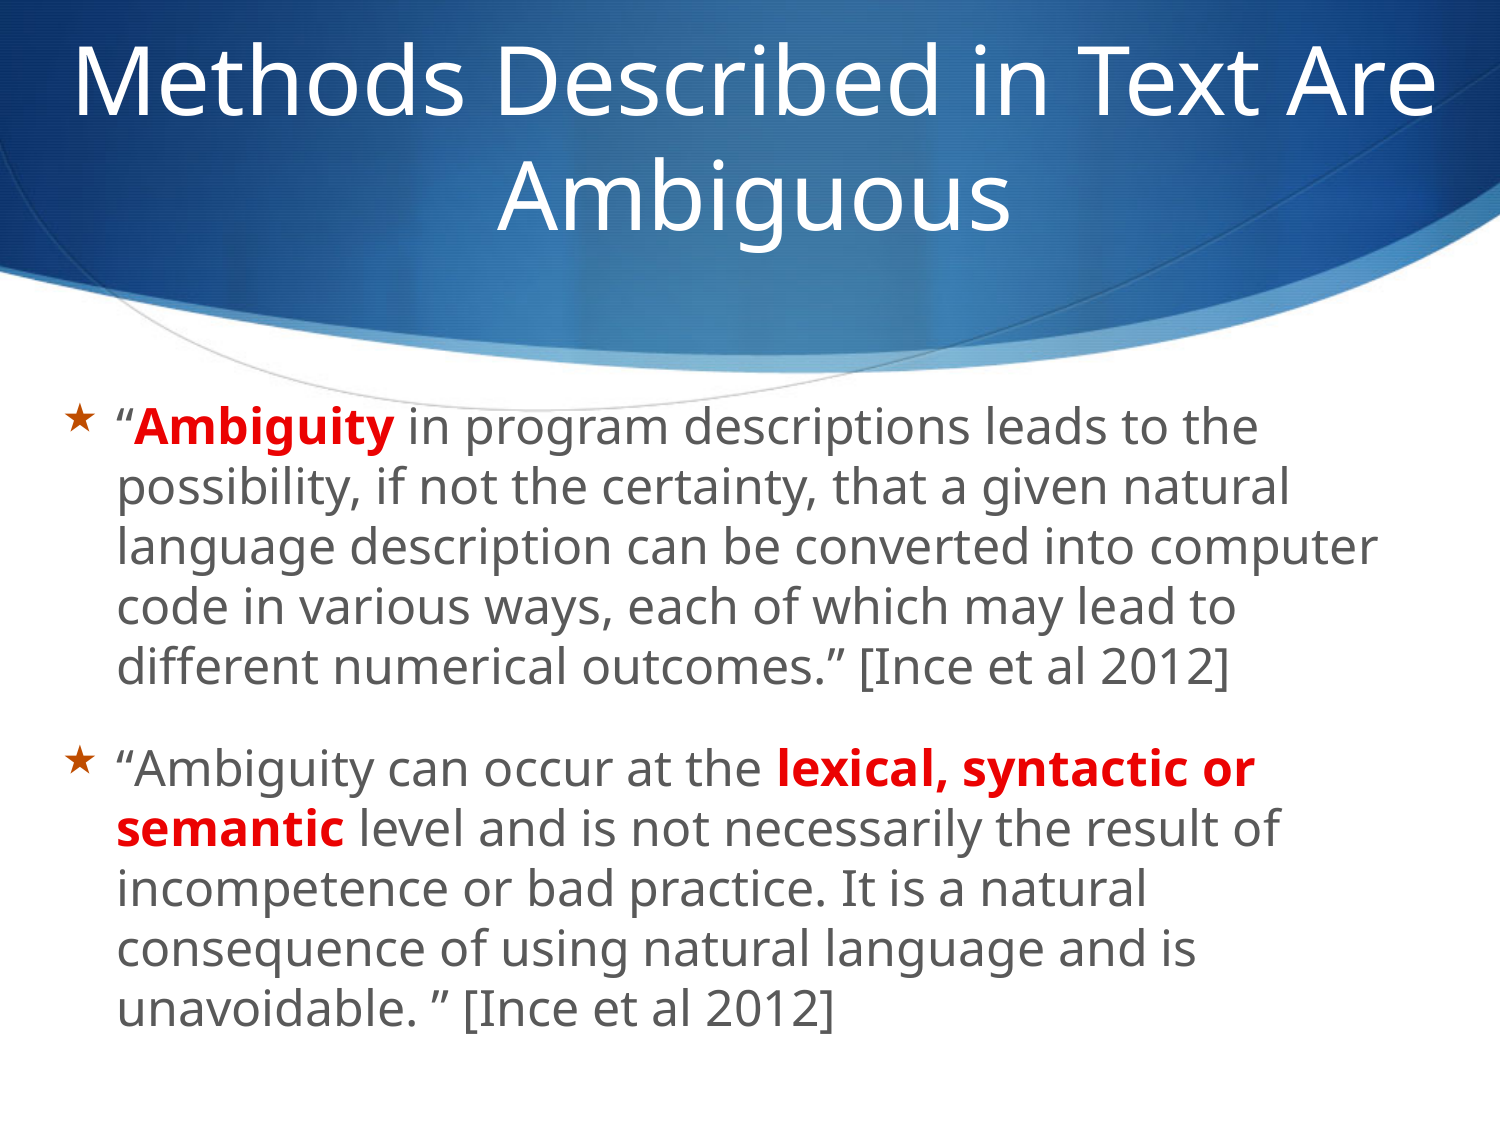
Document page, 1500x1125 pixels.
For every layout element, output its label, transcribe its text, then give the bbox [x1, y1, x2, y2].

text_box [45, 18, 1466, 207]
picture [0, 0, 1500, 1125]
text_box “Ambiguity in program descriptions leads to the possibility, if not the certainty, that a given natural language description can be converted into computer code in various ways, each of which may lead to different numerical outcomes.” [Ince et al 2012] “Ambiguity can occur at the lexical, syntactic or semantic level and is not necessarily the result of incompetence or bad practice. It is a natural consequence of using natural language and is unavoidable. ” [Ince et al 2012] [45, 387, 1466, 1024]
title Methods Described in Text Are Ambiguous [45, 207, 1466, 250]
